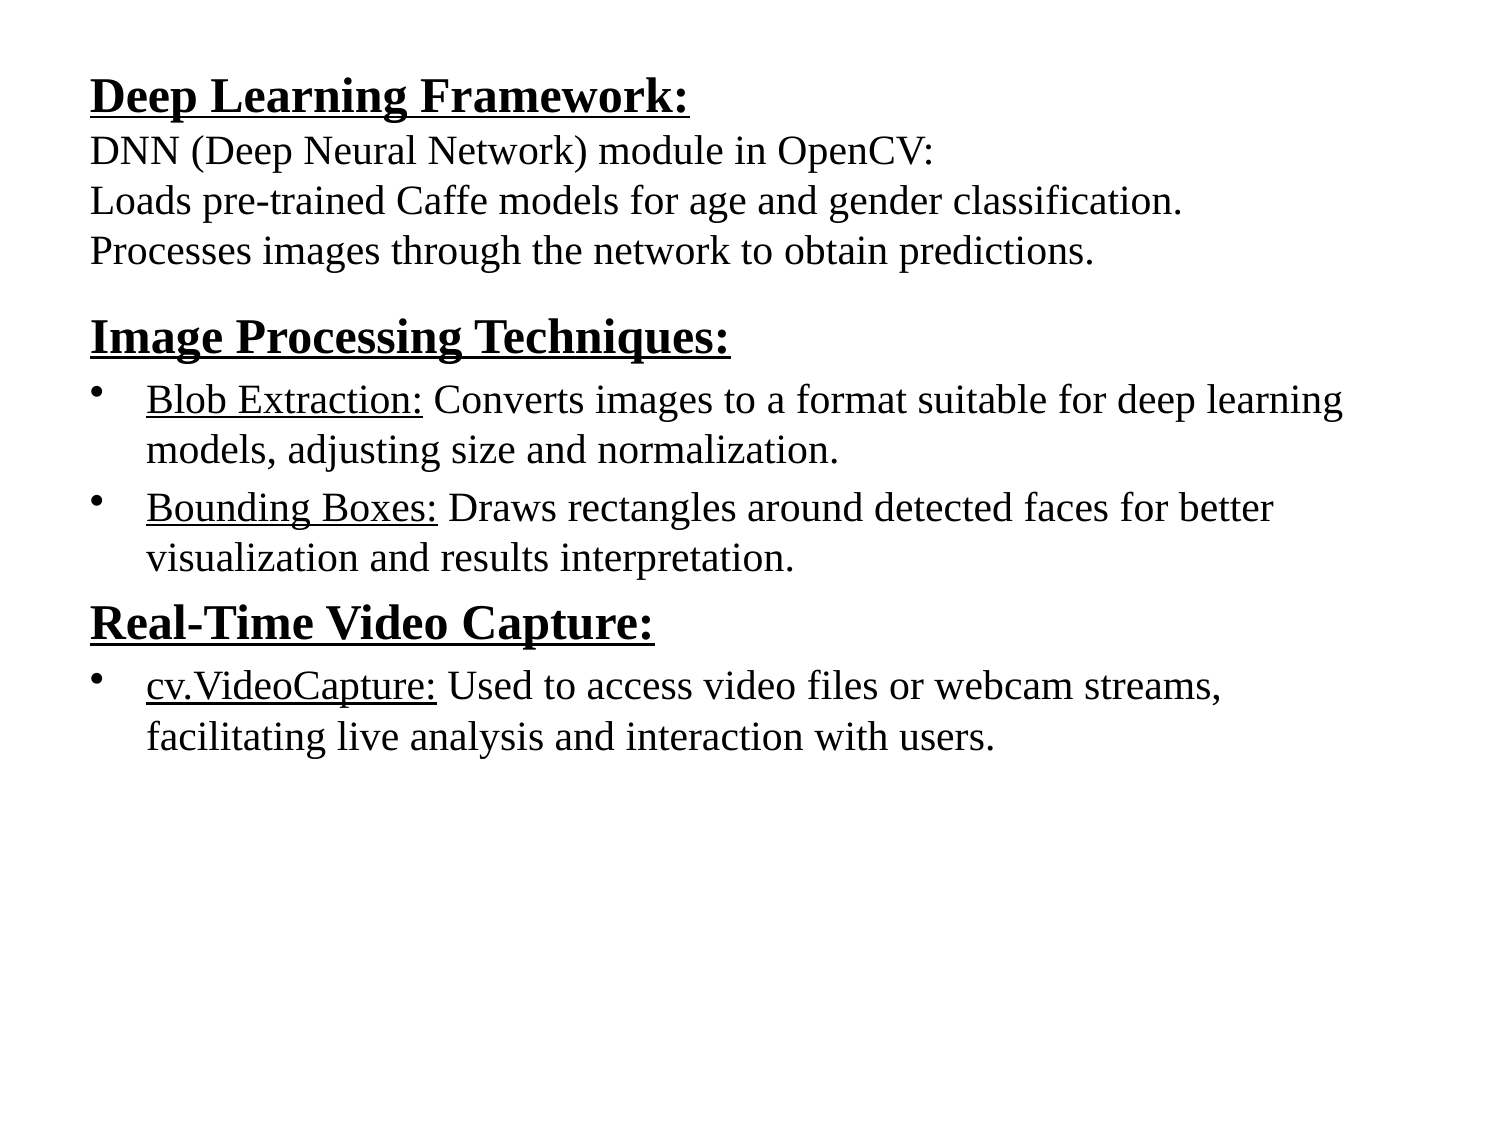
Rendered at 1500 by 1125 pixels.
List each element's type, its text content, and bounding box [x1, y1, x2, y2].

title Deep Learning Framework: DNN (Deep Neural Network) module in OpenCV: Loads pre-trained Caffe models for age and gender classification. Processes images through the network to obtain predictions. [74, 56, 1426, 279]
list Image Processing Techniques: Blob Extraction: Converts images to a format suitable for deep learning models, adjusting size and normalization. Bounding Boxes: Draws rectangles around detected faces for better visualization and results interpretation. Real-Time Video Capture: cv.VideoCapture: Used to access video files or webcam streams, facilitating live analysis and interaction with users. [74, 295, 1426, 1070]
